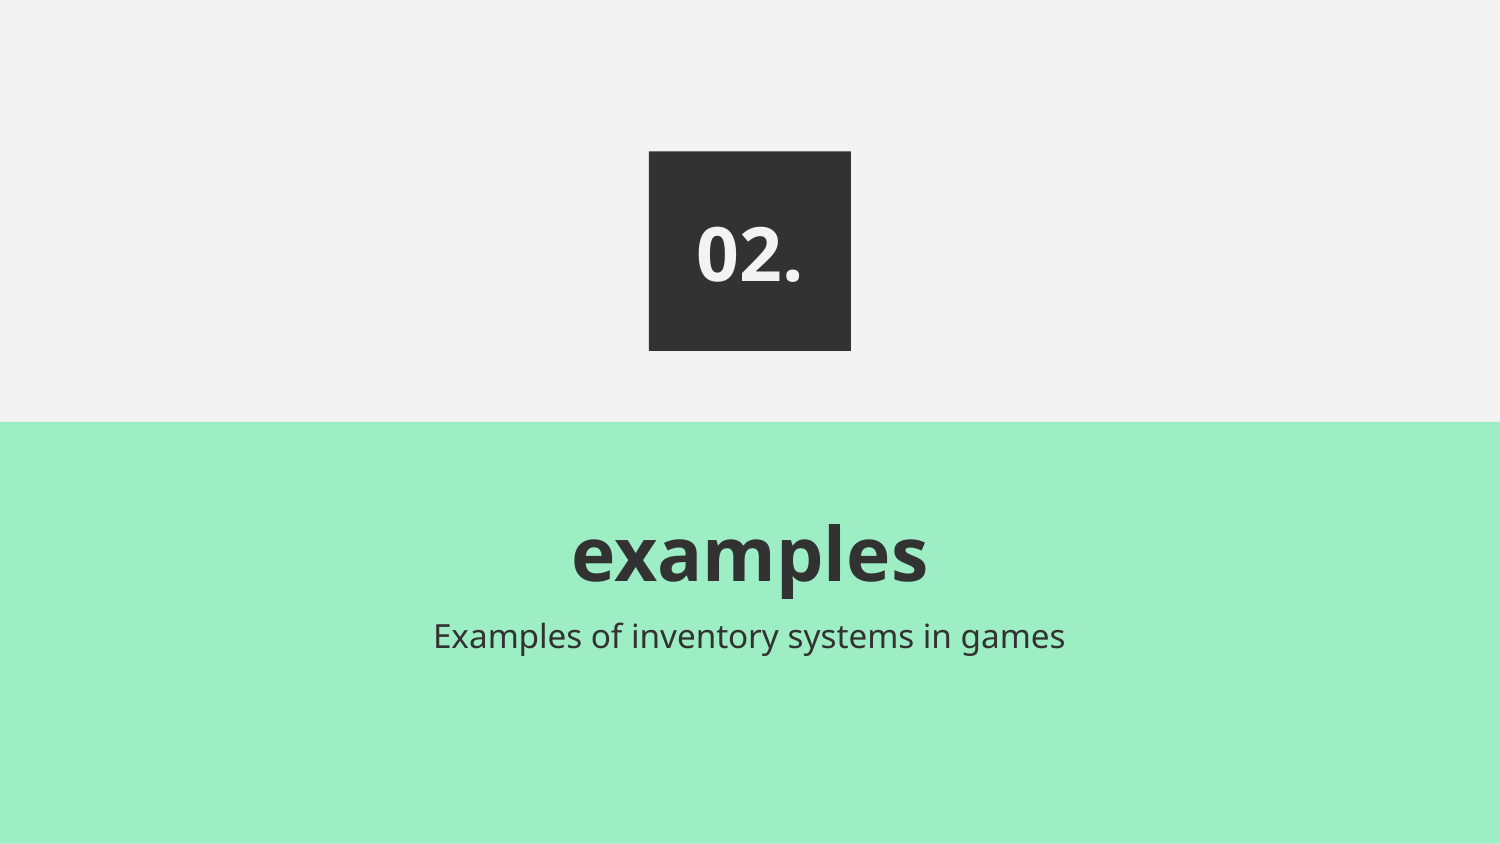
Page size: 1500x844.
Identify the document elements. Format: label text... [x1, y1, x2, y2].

title 02. [648, 151, 851, 351]
subtitle Examples of inventory systems in games [219, 599, 1281, 683]
title examples [219, 474, 1281, 599]
